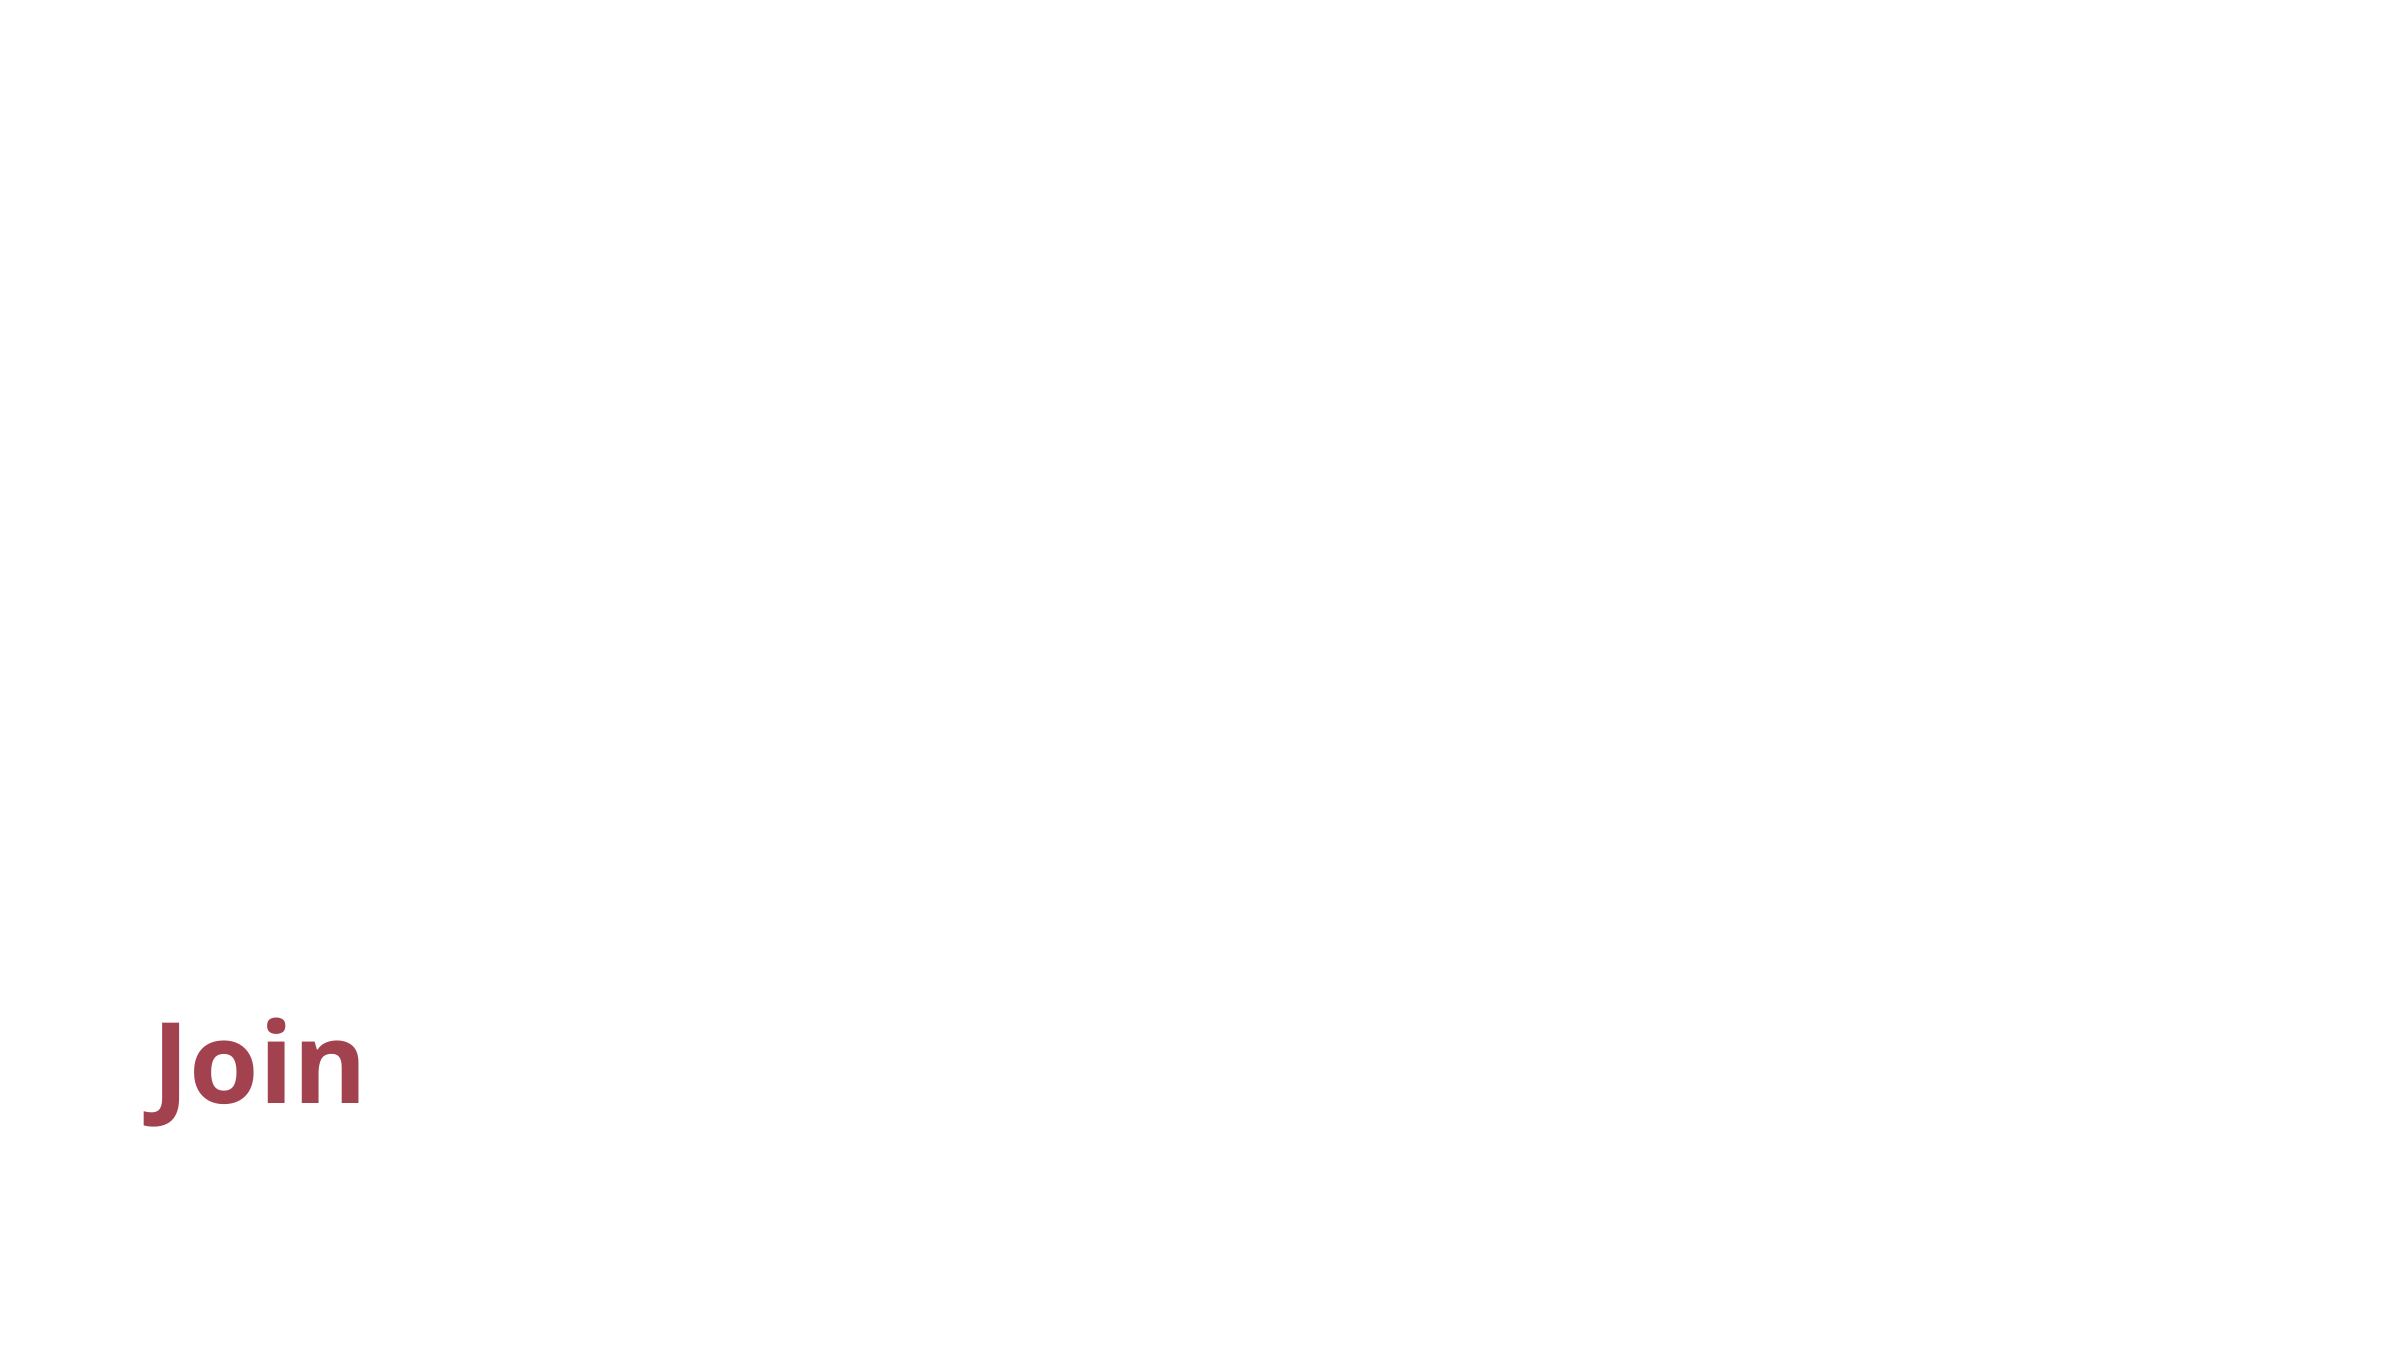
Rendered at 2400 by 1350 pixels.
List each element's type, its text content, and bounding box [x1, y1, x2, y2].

title Join [137, 900, 2263, 1134]
